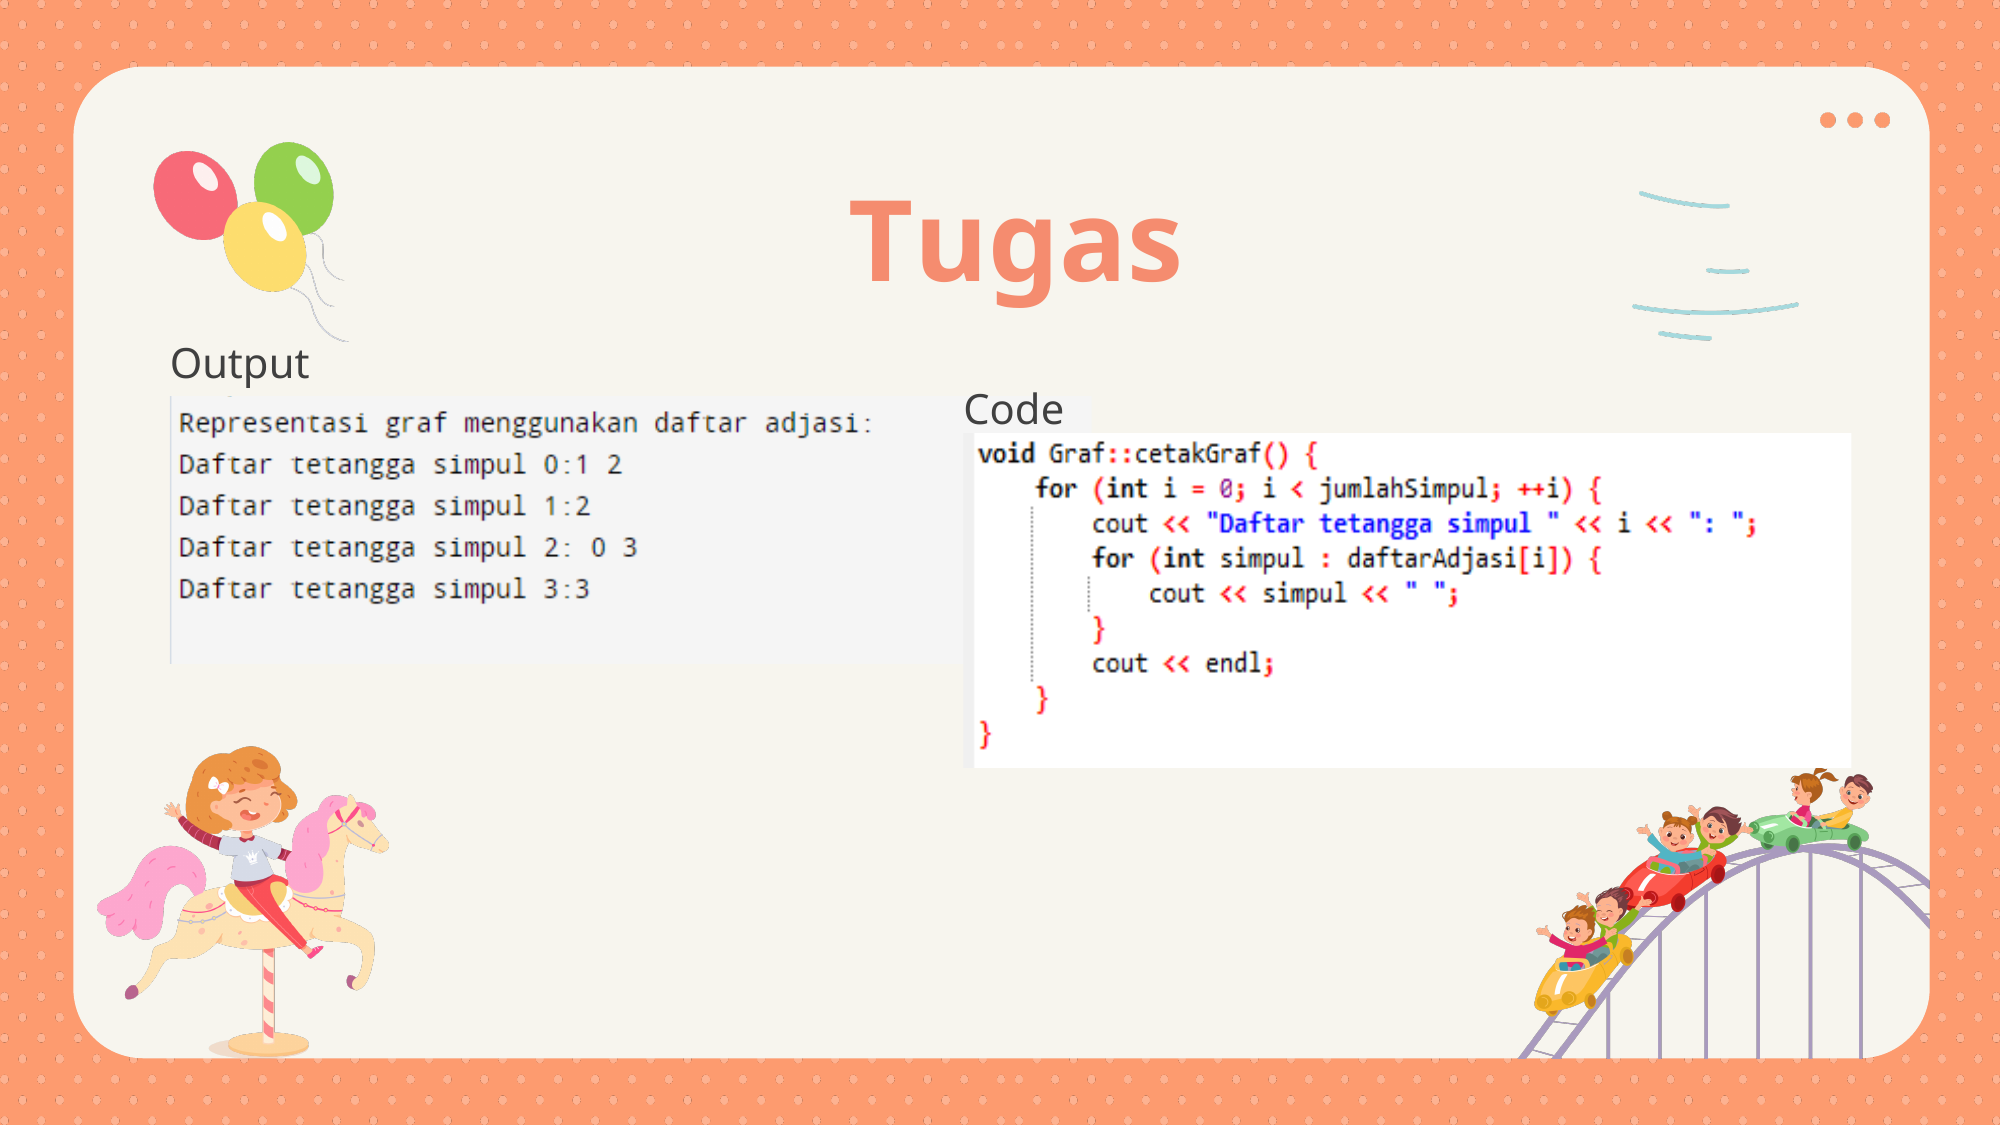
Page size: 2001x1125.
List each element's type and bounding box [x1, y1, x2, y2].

picture [1820, 112, 1890, 129]
text_box [0, 0, 2000, 1125]
picture [1632, 190, 1799, 341]
picture [169, 396, 1930, 1059]
picture [97, 746, 389, 1059]
picture [153, 142, 349, 342]
